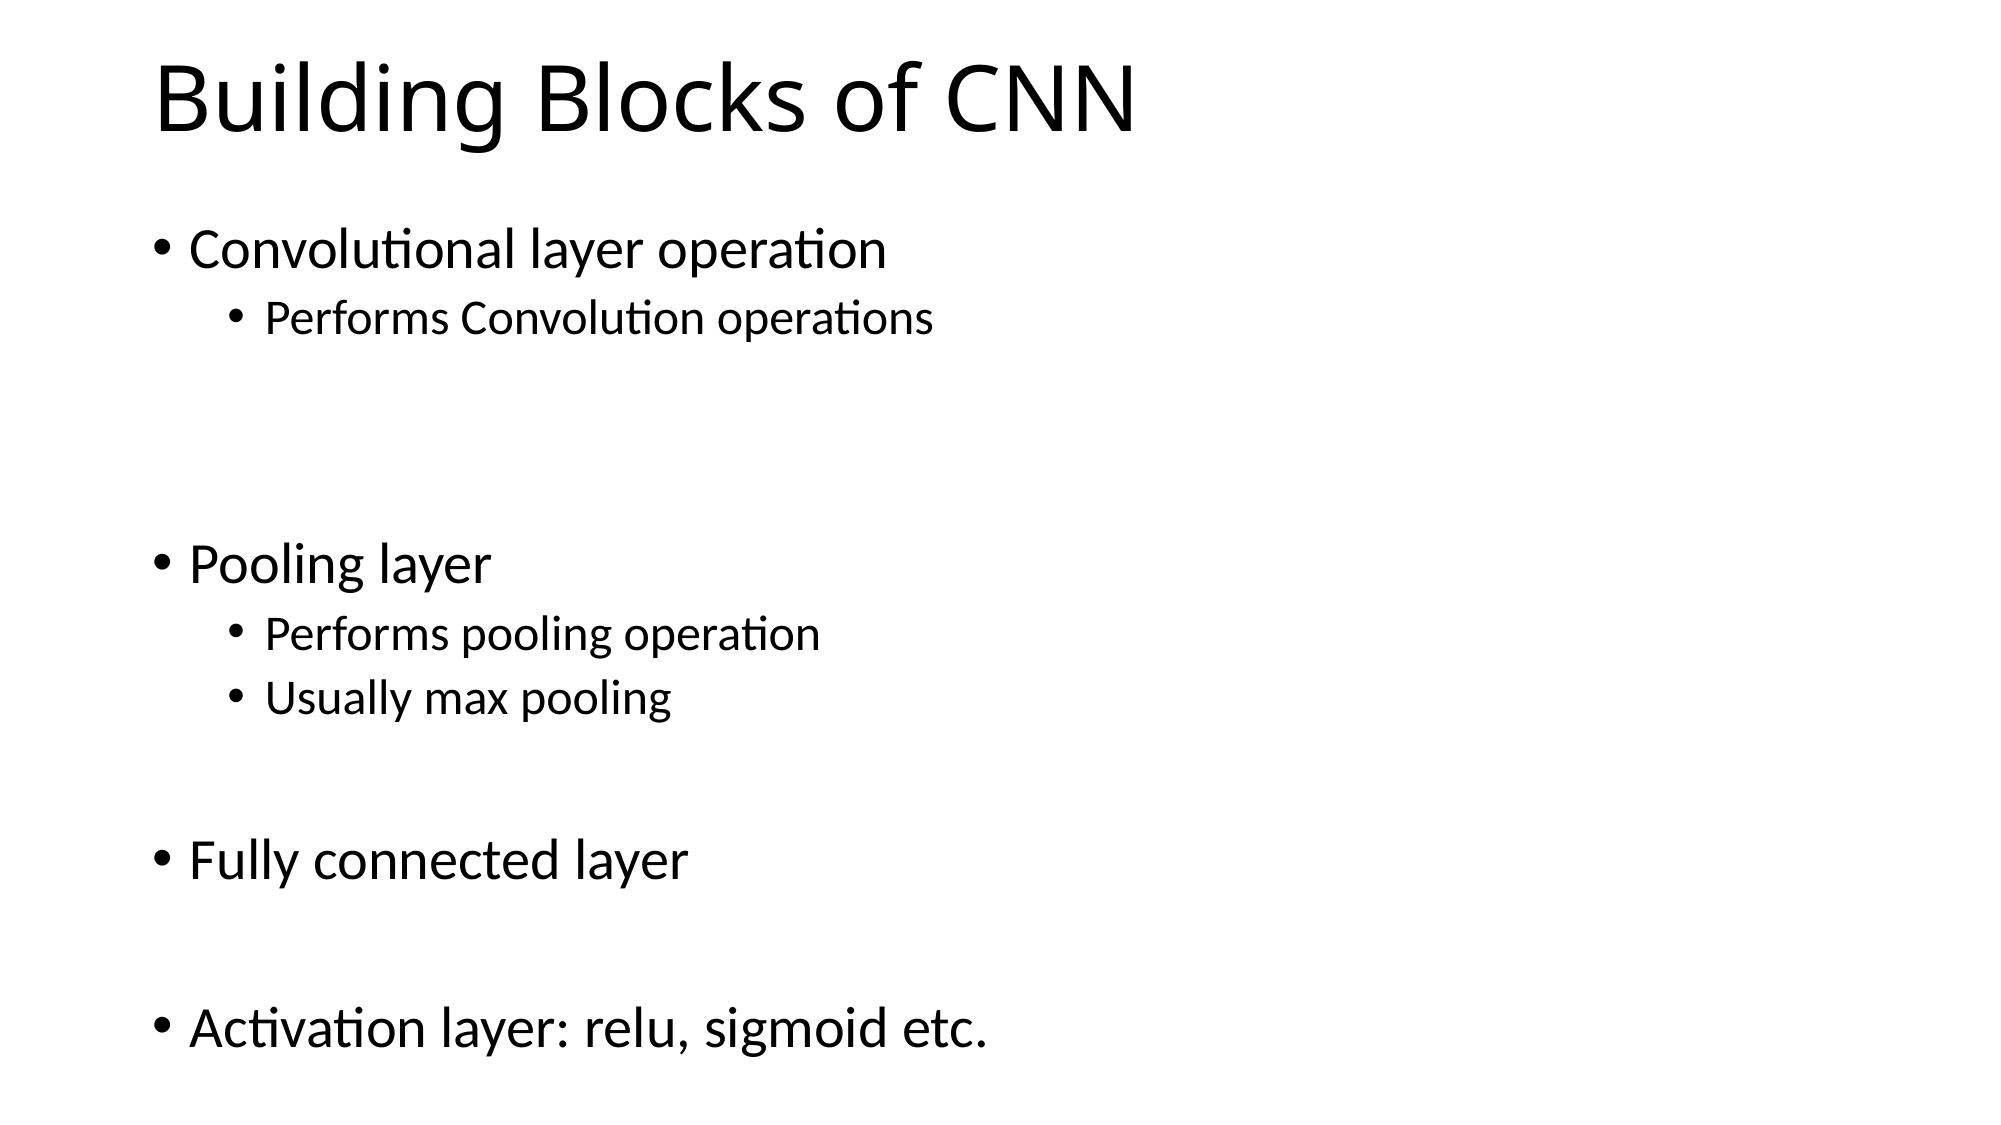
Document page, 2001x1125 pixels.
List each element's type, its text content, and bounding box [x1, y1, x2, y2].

title Building Blocks of CNN [137, 35, 1863, 169]
list Convolutional layer operation Performs Convolution operations Pooling layer Performs pooling operation Usually max pooling Fully connected layer Activation layer: relu, sigmoid etc. [137, 210, 1863, 1077]
